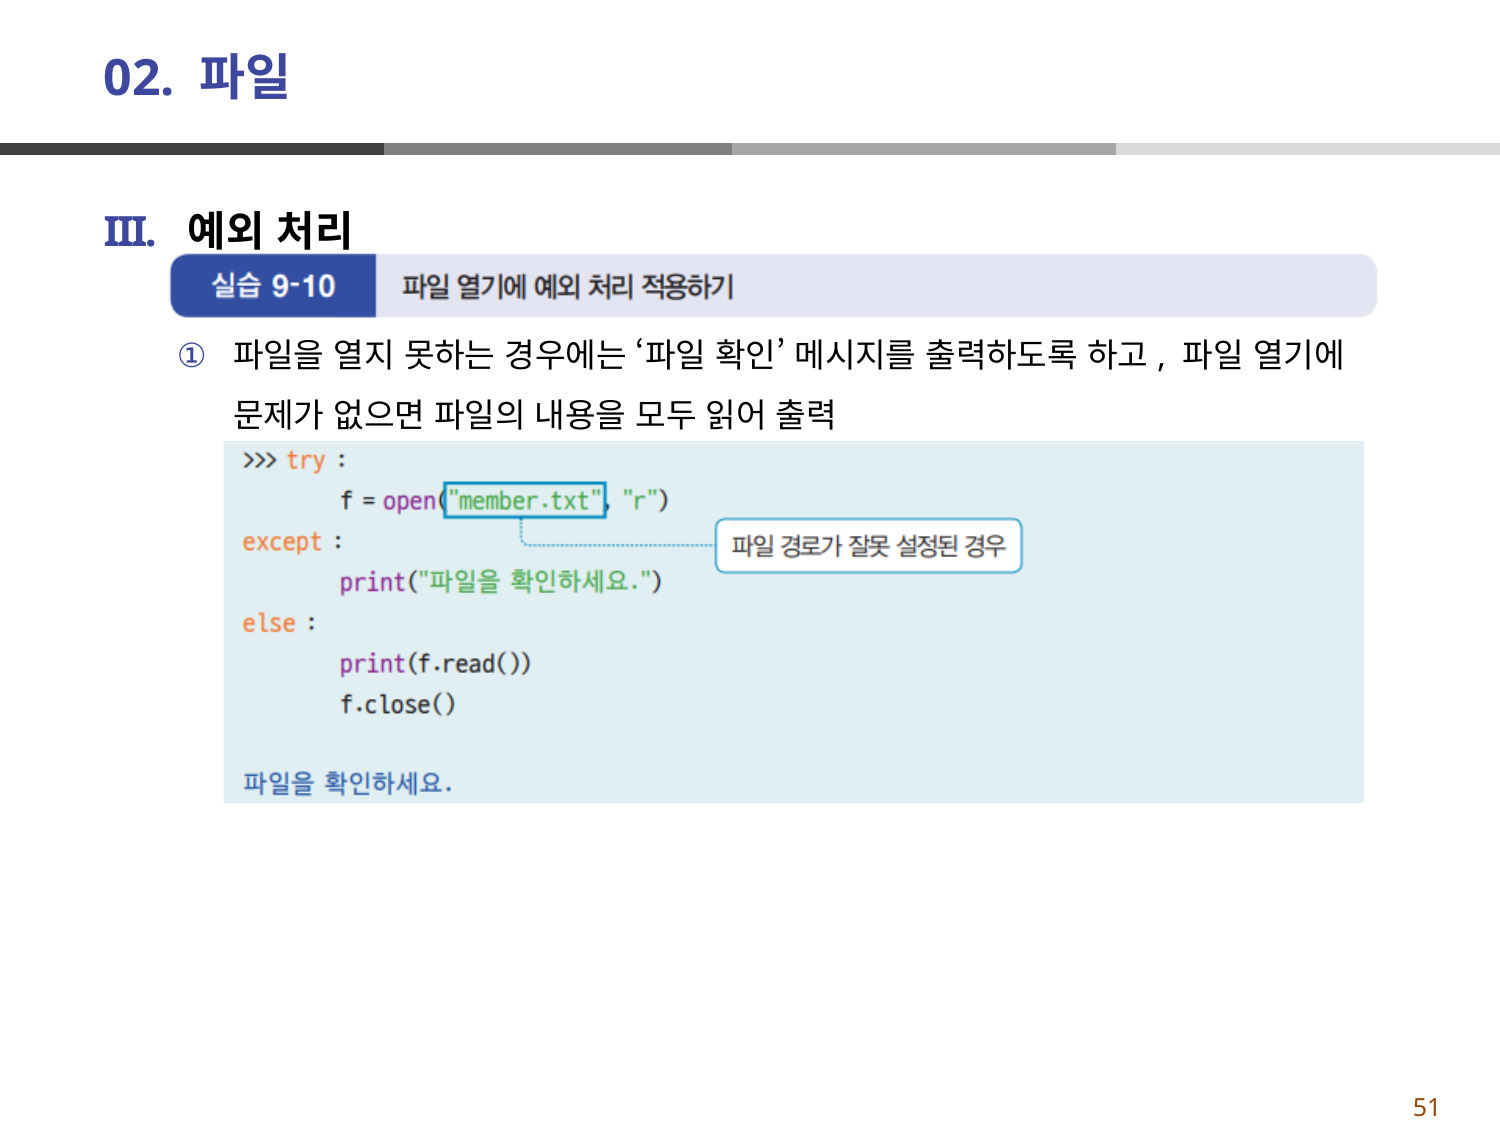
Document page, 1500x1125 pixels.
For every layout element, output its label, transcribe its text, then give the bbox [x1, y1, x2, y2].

title 02. 파일 [88, 30, 1400, 121]
list 예외 처리 파일을 열지 못하는 경우에는 ‘파일 확인’ 메시지를 출력하도록 하고, 파일 열기에 문제가 없으면 파일의 내용을 모두 읽어 출력 [88, 172, 1389, 1072]
picture [168, 251, 1379, 321]
picture [218, 441, 1365, 803]
